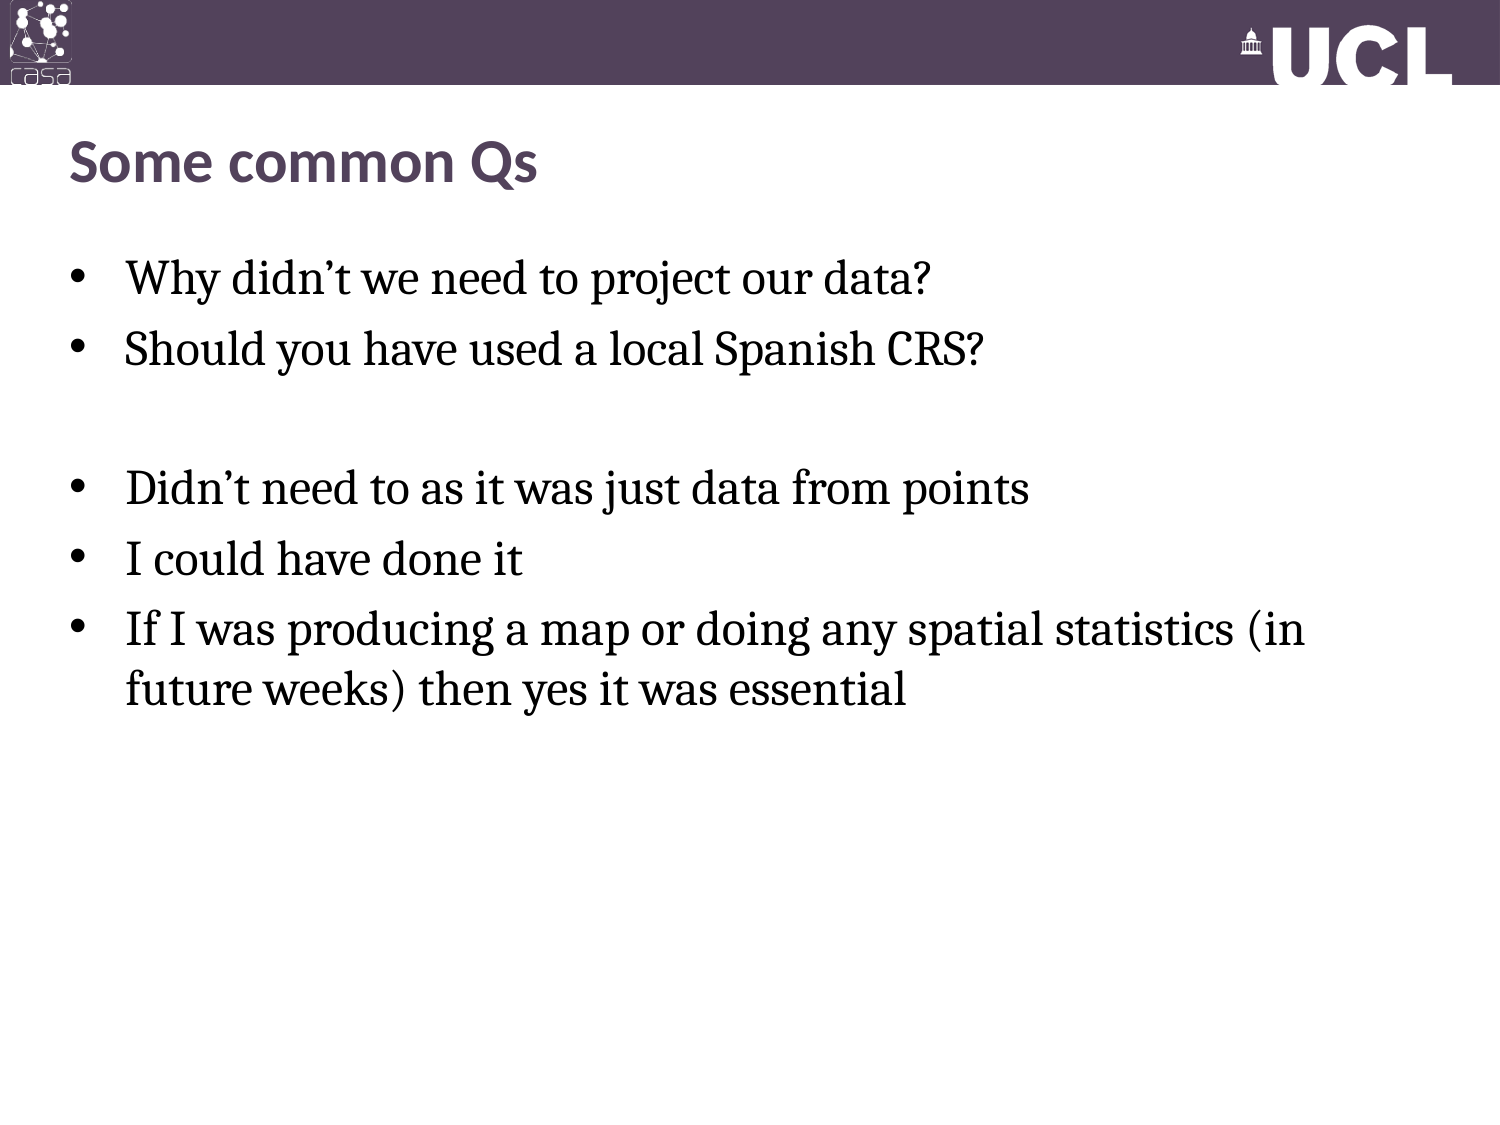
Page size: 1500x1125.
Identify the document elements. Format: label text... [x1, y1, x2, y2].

picture [0, 0, 1500, 85]
list Why didn’t we need to project our data? Should you have used a local Spanish CRS? Didn’t need to as it was just data from points I could have done it If I was producing a map or doing any spatial statistics (in future weeks) then yes it was essential [54, 237, 1447, 1100]
title Some common Qs [54, 112, 1447, 213]
